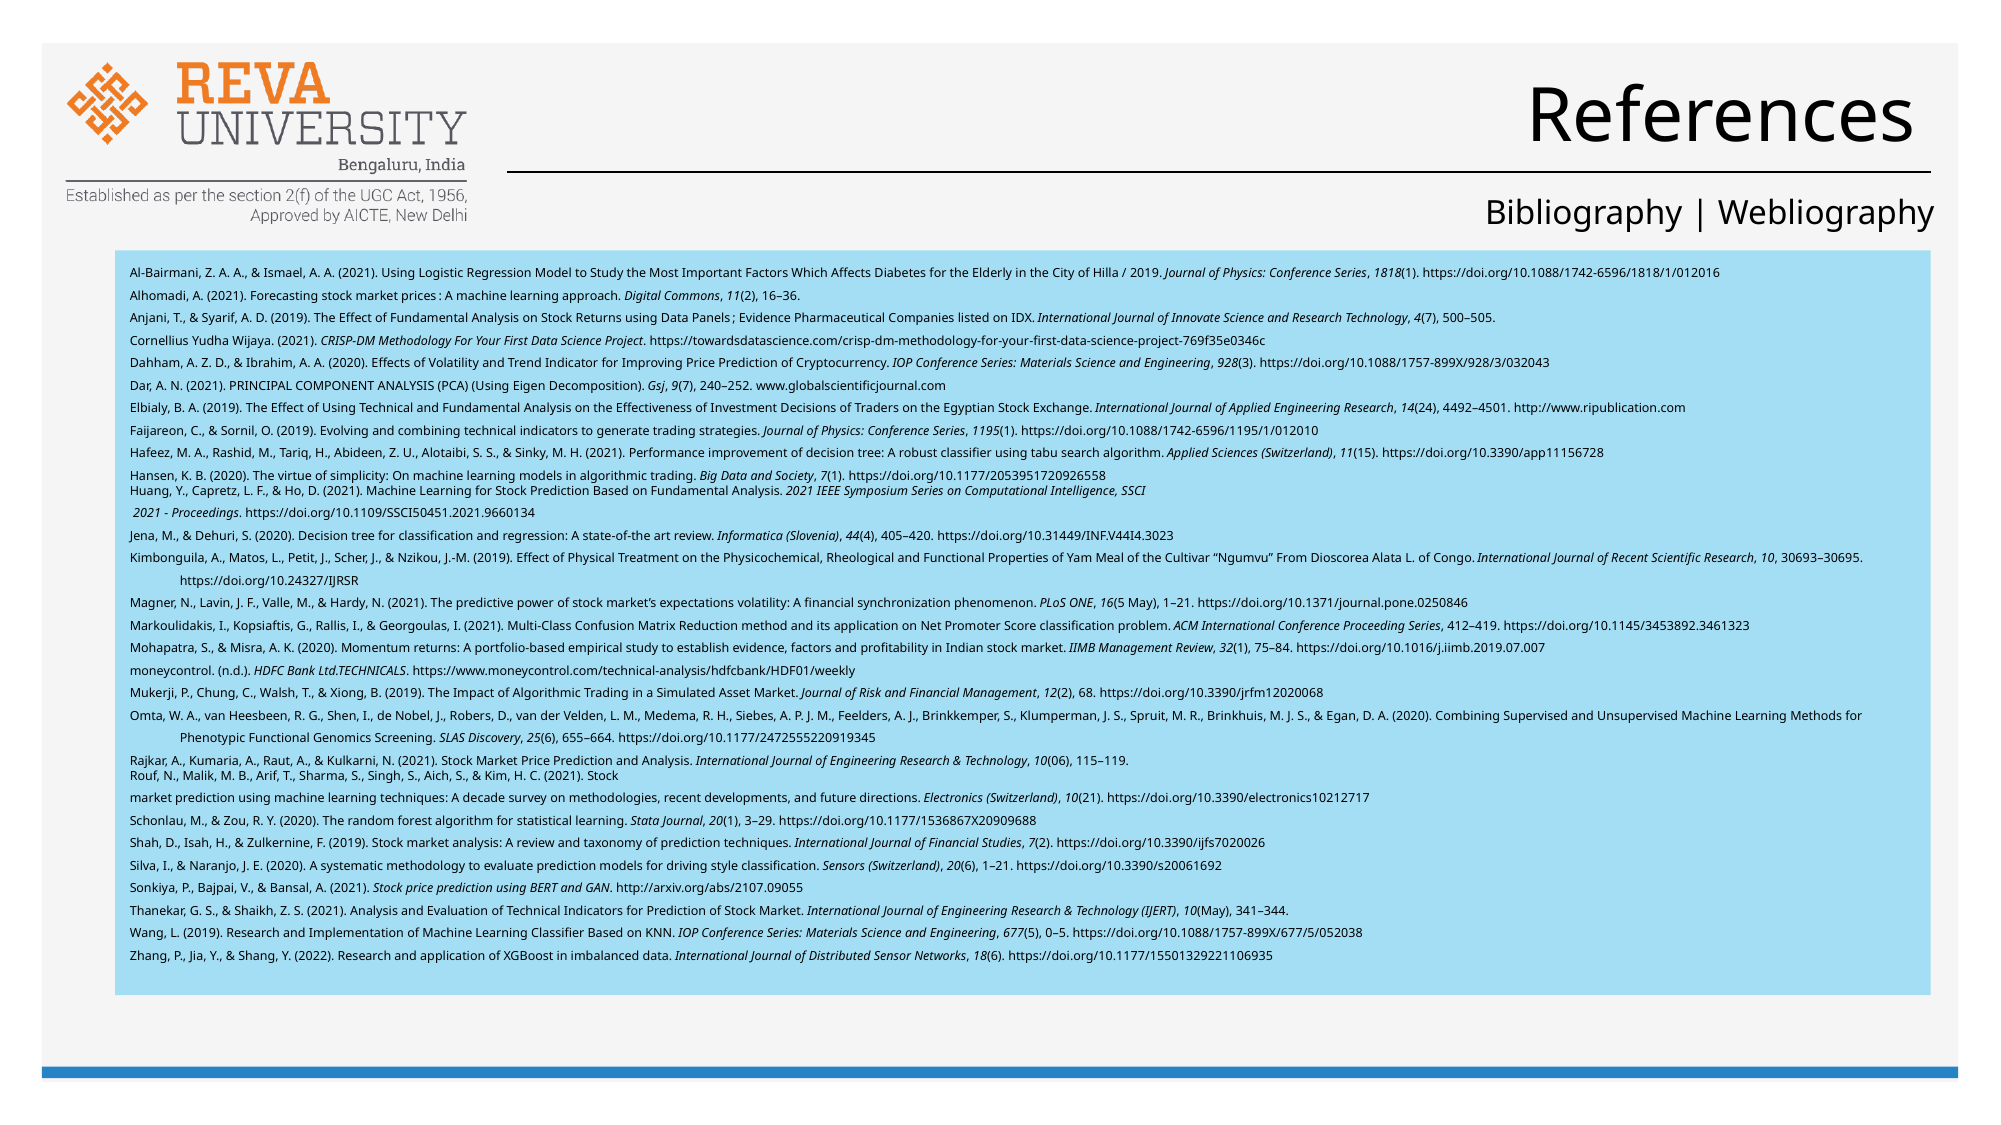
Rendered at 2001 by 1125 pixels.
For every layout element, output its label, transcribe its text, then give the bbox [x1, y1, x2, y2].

text_box Al-Bairmani, Z. A. A., & Ismael, A. A. (2021). Using Logistic Regression Model to Study the Most Important Factors Which Affects Diabetes for the Elderly in the City of Hilla / 2019. Journal of Physics: Conference Series, 1818(1). https://doi.org/10.1088/1742-6596/1818/1/012016 Alhomadi, A. (2021). Forecasting stock market prices : A machine learning approach. Digital Commons, 11(2), 16–36. Anjani, T., & Syarif, A. D. (2019). The Effect of Fundamental Analysis on Stock Returns using Data Panels ; Evidence Pharmaceutical Companies listed on IDX. International Journal of Innovate Science and Research Technology, 4(7), 500–505. Cornellius Yudha Wijaya. (2021). CRISP-DM Methodology For Your First Data Science Project. https://towardsdatascience.com/crisp-dm-methodology-for-your-first-data-science-project-769f35e0346c Dahham, A. Z. D., & Ibrahim, A. A. (2020). Effects of Volatility and Trend Indicator for Improving Price Prediction of Cryptocurrency. IOP Conference Series: Materials Science and Engineering, 928(3). https://doi.org/10.1088/1757-899X/928/3/032043 Dar, A. N. (2021). PRINCIPAL COMPONENT ANALYSIS (PCA) (Using Eigen Decomposition). Gsj, 9(7), 240–252. www.globalscientificjournal.com Elbialy, B. A. (2019). The Effect of Using Technical and Fundamental Analysis on the Effectiveness of Investment Decisions of Traders on the Egyptian Stock Exchange. International Journal of Applied Engineering Research, 14(24), 4492–4501. http://www.ripublication.com Faijareon, C., & Sornil, O. (2019). Evolving and combining technical indicators to generate trading strategies. Journal of Physics: Conference Series, 1195(1). https://doi.org/10.1088/1742-6596/1195/1/012010 Hafeez, M. A., Rashid, M., Tariq, H., Abideen, Z. U., Alotaibi, S. S., & Sinky, M. H. (2021). Performance improvement of decision tree: A robust classifier using tabu search algorithm. Applied Sciences (Switzerland), 11(15). https://doi.org/10.3390/app11156728 Hansen, K. B. (2020). The virtue of simplicity: On machine learning models in algorithmic trading. Big Data and Society, 7(1). https://doi.org/10.1177/2053951720926558 Huang, Y., Capretz, L. F., & Ho, D. (2021). Machine Learning for Stock Prediction Based on Fundamental Analysis. 2021 IEEE Symposium Series on Computational Intelligence, SSCI 2021 - Proceedings. https://doi.org/10.1109/SSCI50451.2021.9660134 Jena, M., & Dehuri, S. (2020). Decision tree for classification and regression: A state-of-the art review. Informatica (Slovenia), 44(4), 405–420. https://doi.org/10.31449/INF.V44I4.3023 Kimbonguila, A., Matos, L., Petit, J., Scher, J., & Nzikou, J.-M. (2019). Effect of Physical Treatment on the Physicochemical, Rheological and Functional Properties of Yam Meal of the Cultivar “Ngumvu” From Dioscorea Alata L. of Congo. International Journal of Recent Scientific Research, 10, 30693–30695. https://doi.org/10.24327/IJRSR Magner, N., Lavin, J. F., Valle, M., & Hardy, N. (2021). The predictive power of stock market’s expectations volatility: A financial synchronization phenomenon. PLoS ONE, 16(5 May), 1–21. https://doi.org/10.1371/journal.pone.0250846 Markoulidakis, I., Kopsiaftis, G., Rallis, I., & Georgoulas, I. (2021). Multi-Class Confusion Matrix Reduction method and its application on Net Promoter Score classification problem. ACM International Conference Proceeding Series, 412–419. https://doi.org/10.1145/3453892.3461323 Mohapatra, S., & Misra, A. K. (2020). Momentum returns: A portfolio-based empirical study to establish evidence, factors and profitability in Indian stock market. IIMB Management Review, 32(1), 75–84. https://doi.org/10.1016/j.iimb.2019.07.007 moneycontrol. (n.d.). HDFC Bank Ltd.TECHNICALS. https://www.moneycontrol.com/technical-analysis/hdfcbank/HDF01/weekly Mukerji, P., Chung, C., Walsh, T., & Xiong, B. (2019). The Impact of Algorithmic Trading in a Simulated Asset Market. Journal of Risk and Financial Management, 12(2), 68. https://doi.org/10.3390/jrfm12020068 Omta, W. A., van Heesbeen, R. G., Shen, I., de Nobel, J., Robers, D., van der Velden, L. M., Medema, R. H., Siebes, A. P. J. M., Feelders, A. J., Brinkkemper, S., Klumperman, J. S., Spruit, M. R., Brinkhuis, M. J. S., & Egan, D. A. (2020). Combining Supervised and Unsupervised Machine Learning Methods for Phenotypic Functional Genomics Screening. SLAS Discovery, 25(6), 655–664. https://doi.org/10.1177/2472555220919345 Rajkar, A., Kumaria, A., Raut, A., & Kulkarni, N. (2021). Stock Market Price Prediction and Analysis. International Journal of Engineering Research & Technology, 10(06), 115–119. Rouf, N., Malik, M. B., Arif, T., Sharma, S., Singh, S., Aich, S., & Kim, H. C. (2021). Stock market prediction using machine learning techniques: A decade survey on methodologies, recent developments, and future directions. Electronics (Switzerland), 10(21). https://doi.org/10.3390/electronics10212717 Schonlau, M., & Zou, R. Y. (2020). The random forest algorithm for statistical learning. Stata Journal, 20(1), 3–29. https://doi.org/10.1177/1536867X20909688 Shah, D., Isah, H., & Zulkernine, F. (2019). Stock market analysis: A review and taxonomy of prediction techniques. International Journal of Financial Studies, 7(2). https://doi.org/10.3390/ijfs7020026 Silva, I., & Naranjo, J. E. (2020). A systematic methodology to evaluate prediction models for driving style classification. Sensors (Switzerland), 20(6), 1–21. https://doi.org/10.3390/s20061692 Sonkiya, P., Bajpai, V., & Bansal, A. (2021). Stock price prediction using BERT and GAN. http://arxiv.org/abs/2107.09055 Thanekar, G. S., & Shaikh, Z. S. (2021). Analysis and Evaluation of Technical Indicators for Prediction of Stock Market. International Journal of Engineering Research & Technology (IJERT), 10(May), 341–344. Wang, L. (2019). Research and Implementation of Machine Learning Classifier Based on KNN. IOP Conference Series: Materials Science and Engineering, 677(5), 0–5. https://doi.org/10.1088/1757-899X/677/5/052038 Zhang, P., Jia, Y., & Shang, Y. (2022). Research and application of XGBoost in imbalanced data. International Journal of Distributed Sensor Networks, 18(6). https://doi.org/10.1177/15501329221106935 [115, 250, 1931, 996]
picture [65, 62, 467, 224]
text_box Bibliography | Webliography [1287, 183, 1950, 239]
title References [555, 62, 1931, 173]
